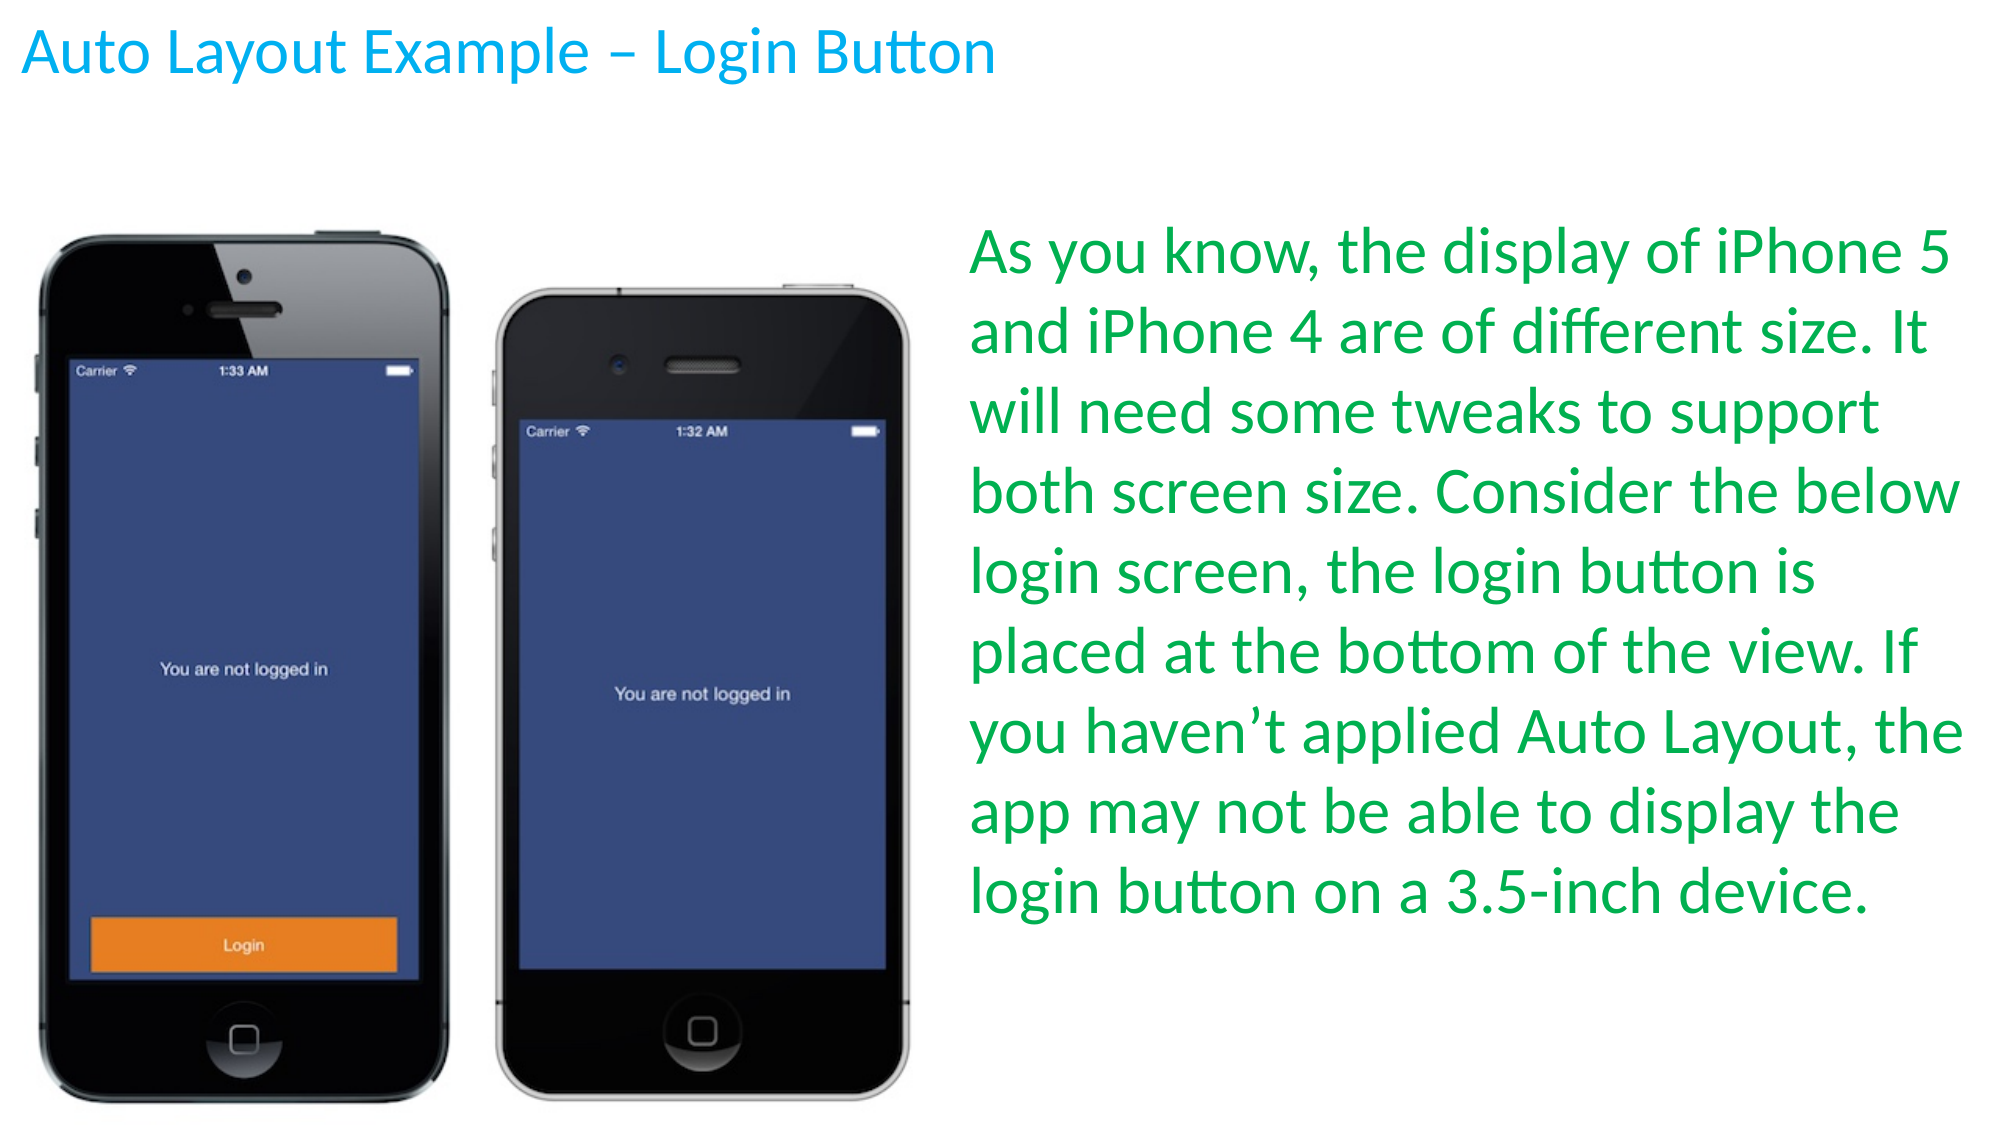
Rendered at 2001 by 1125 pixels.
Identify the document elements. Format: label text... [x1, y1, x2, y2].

picture [0, 199, 938, 1125]
text_box Auto Layout Example – Login Button [6, 0, 1014, 95]
text_box As you know, the display of iPhone 5 and iPhone 4 are of different size. It will need some tweaks to support both screen size. Consider the below login screen, the login button is placed at the bottom of the view. If you haven’t applied Auto Layout, the app may not be able to display the login button on a 3.5-inch device. [954, 199, 1983, 935]
